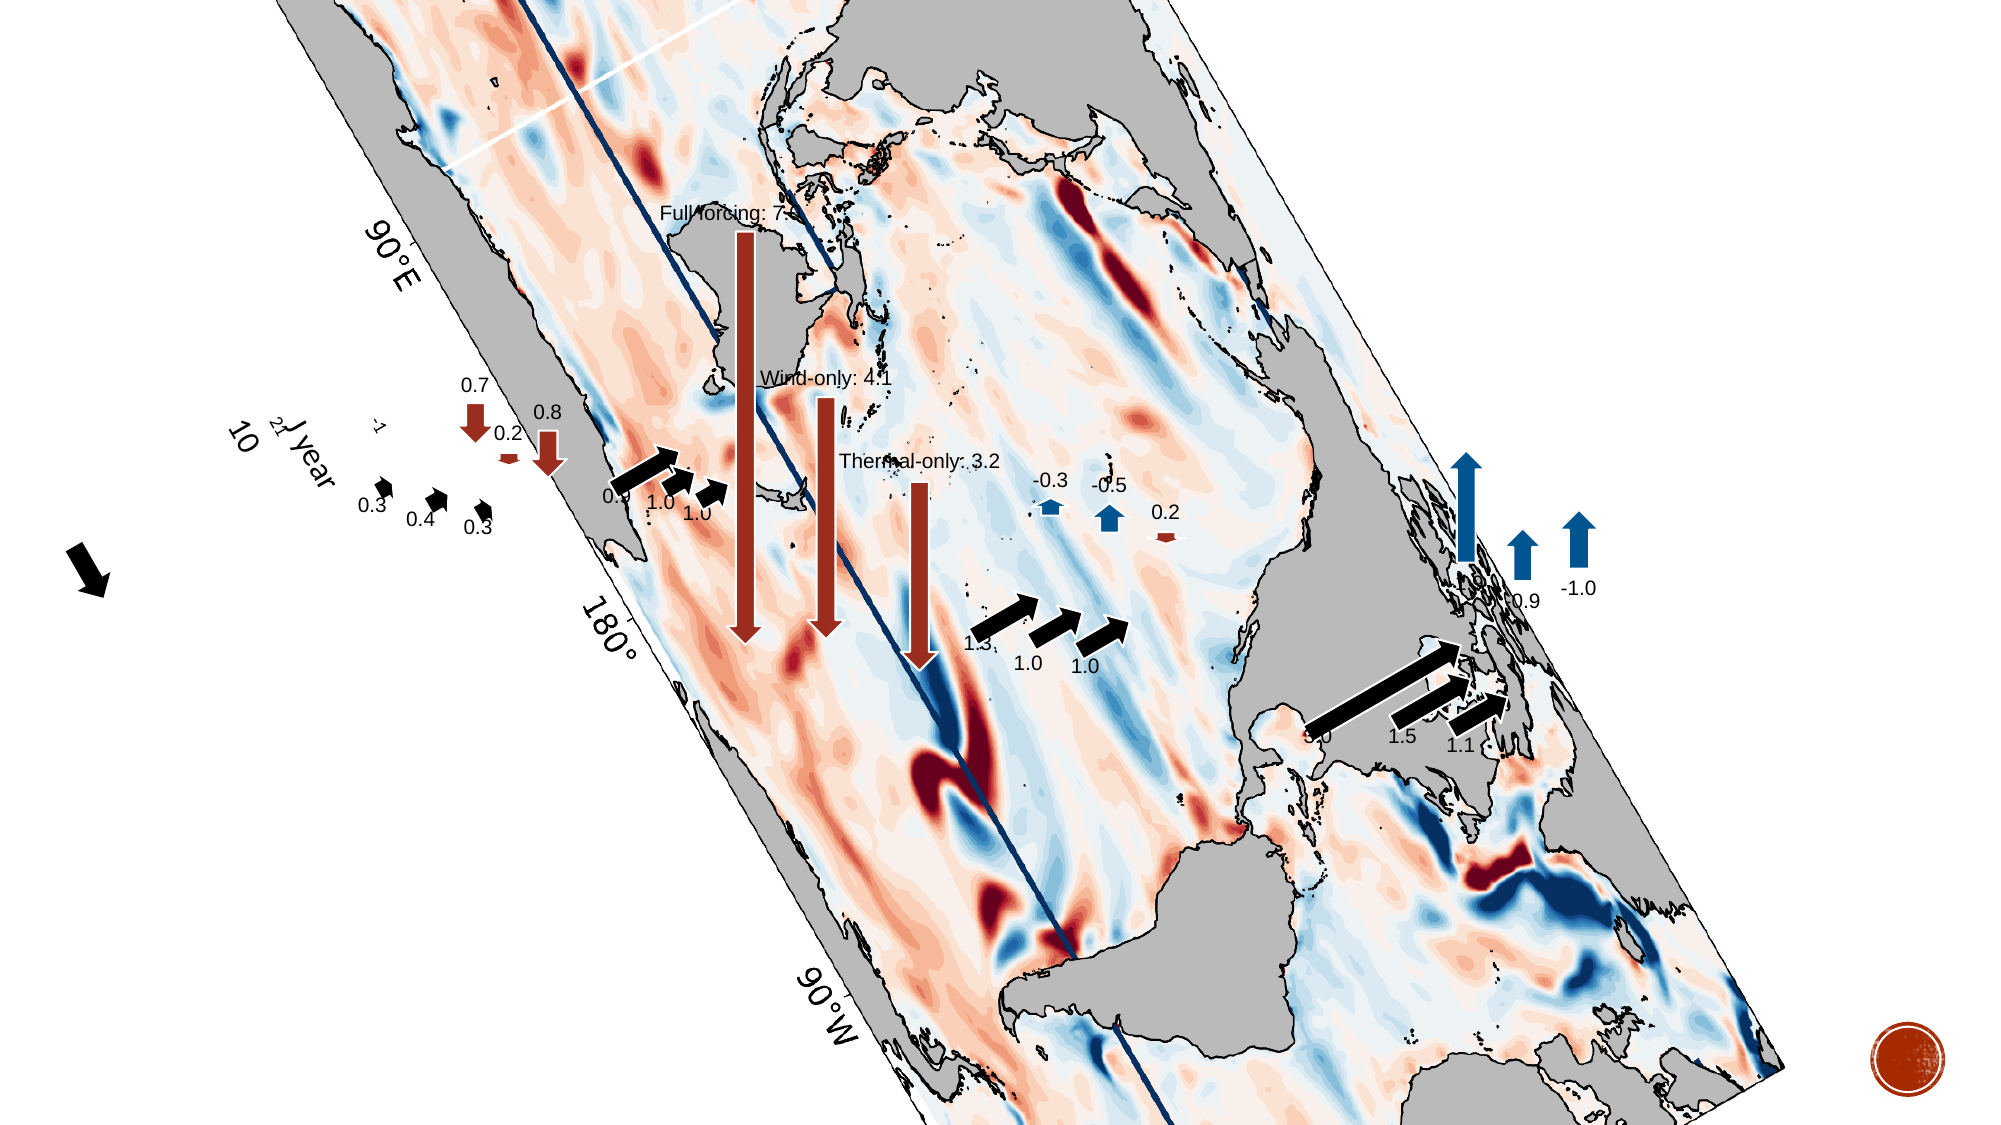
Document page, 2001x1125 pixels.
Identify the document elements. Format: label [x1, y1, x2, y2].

text_box [404, 366, 548, 443]
text_box [644, 195, 818, 643]
text_box [1094, 493, 1237, 542]
text_box [476, 393, 619, 476]
picture [22, 0, 2000, 955]
picture [785, 958, 1833, 1125]
text_box [1538, 511, 1655, 607]
text_box [817, 359, 907, 638]
text_box [824, 442, 1014, 669]
text_box [437, 393, 581, 465]
text_box [1451, 511, 1595, 619]
text_box [1038, 465, 1182, 532]
text_box [979, 461, 1123, 515]
text_box [1395, 453, 1538, 602]
